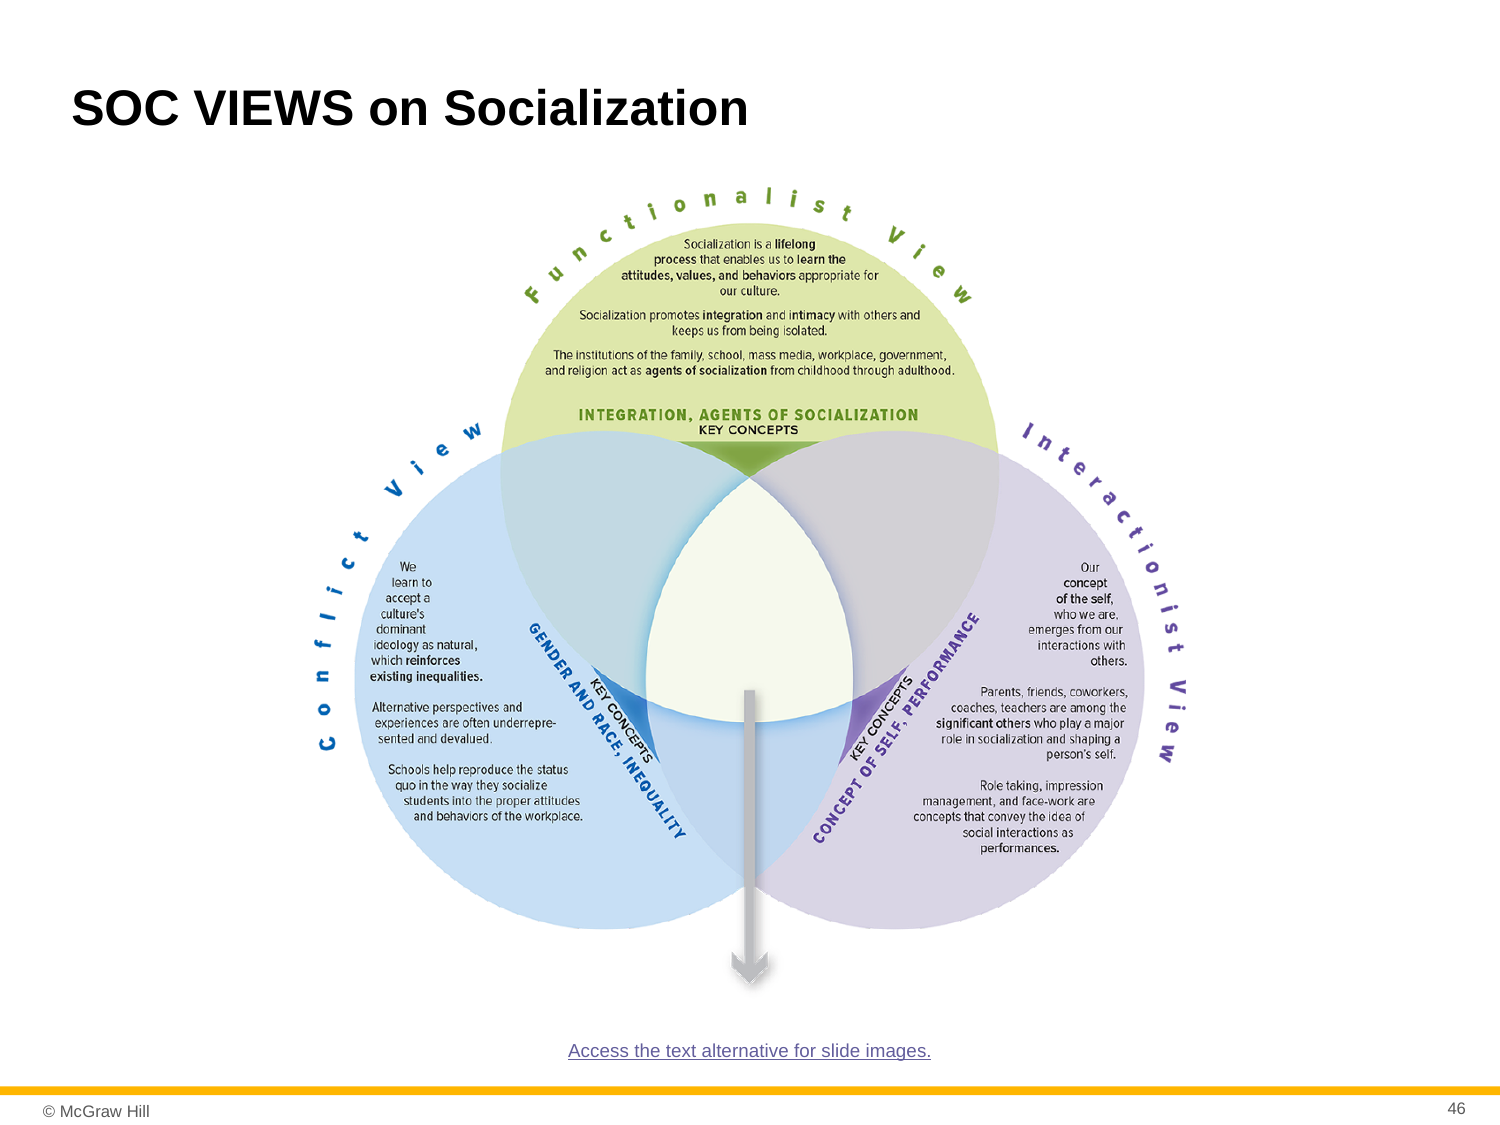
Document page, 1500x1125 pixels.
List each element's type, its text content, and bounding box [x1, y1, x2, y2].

list Access the text alternative for slide images. [525, 1037, 975, 1069]
title SOC VIEWS on Socialization [56, 50, 1444, 162]
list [305, 187, 1195, 1004]
